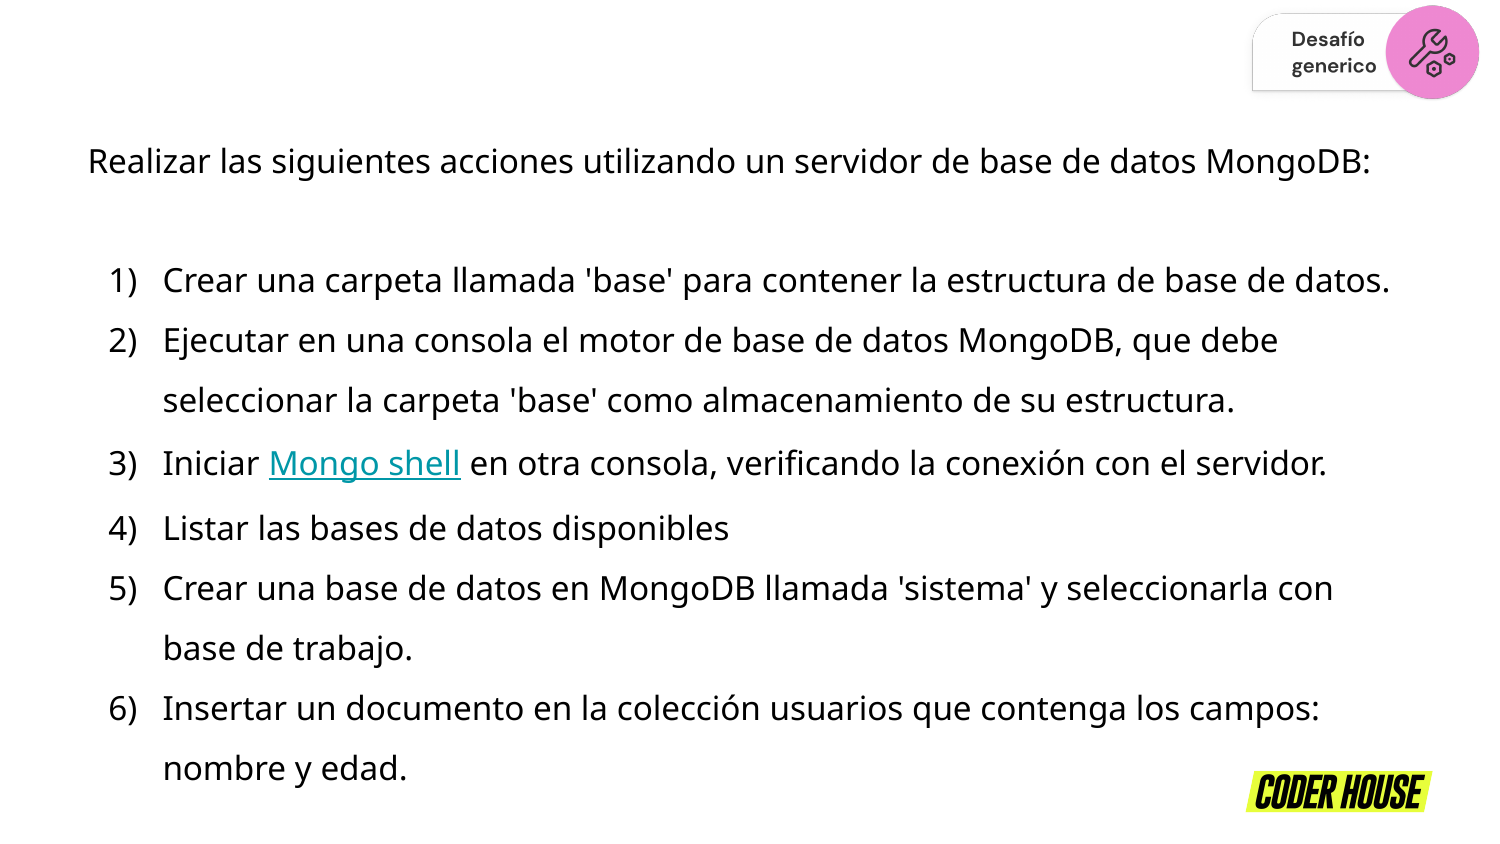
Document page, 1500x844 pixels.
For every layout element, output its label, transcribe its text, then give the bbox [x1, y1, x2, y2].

picture [1241, 764, 1437, 819]
text_box Realizar las siguientes acciones utilizando un servidor de base de datos MongoDB: Crear una carpeta llamada 'base' para contener la estructura de base de datos. Ejecutar en una consola el motor de base de datos MongoDB, que debe seleccionar la carpeta 'base' como almacenamiento de su estructura. Iniciar Mongo shell en otra consola, verificando la conexión con el servidor. Listar las bases de datos disponibles Crear una base de datos en MongoDB llamada 'sistema' y seleccionarla con base de trabajo. Insertar un documento en la colección usuarios que contenga los campos: nombre y edad. [72, 104, 1428, 617]
picture [1231, 0, 1500, 106]
